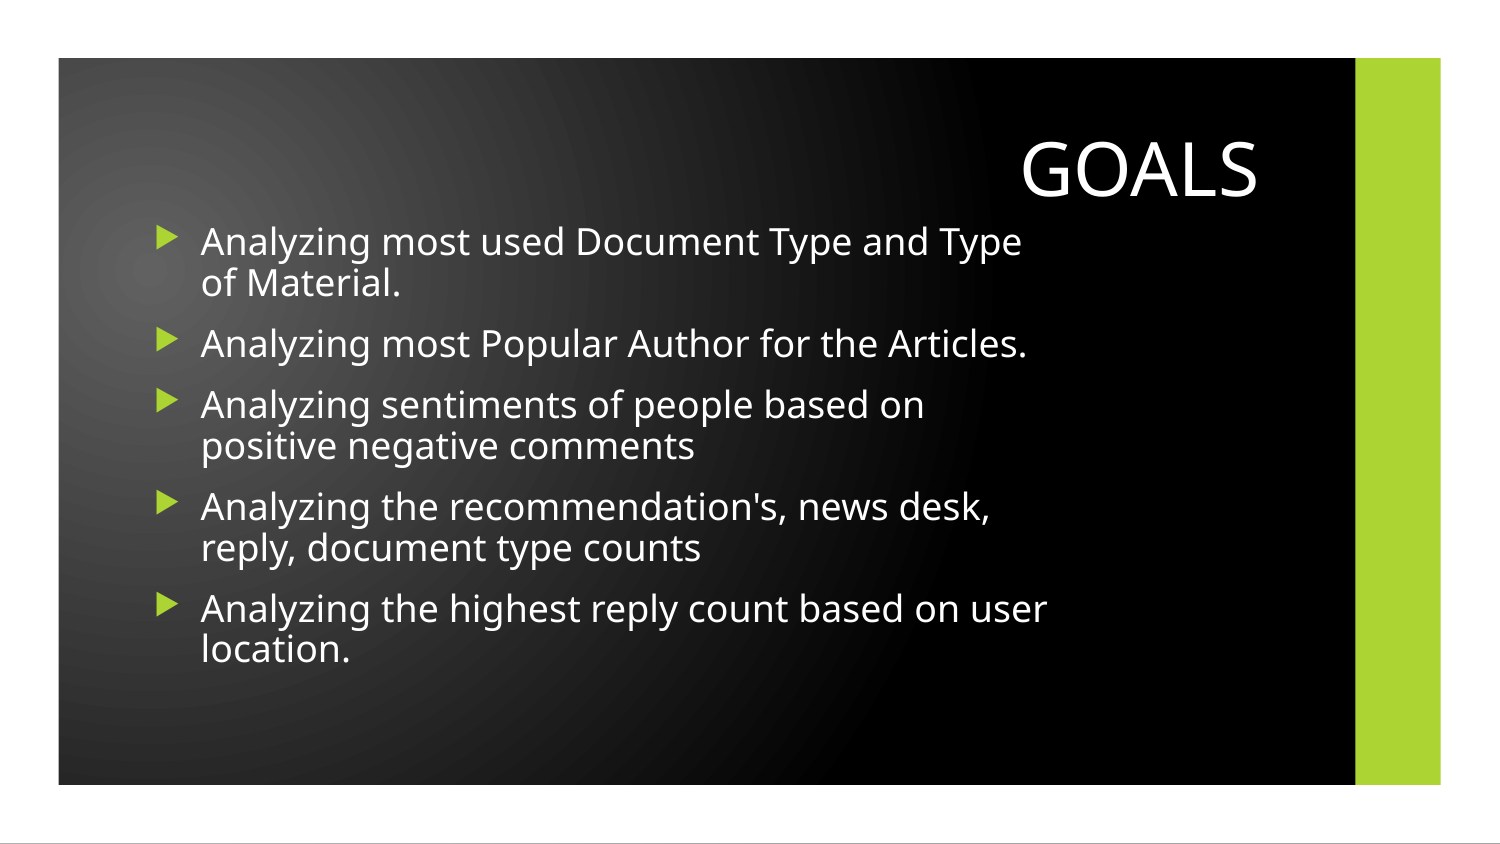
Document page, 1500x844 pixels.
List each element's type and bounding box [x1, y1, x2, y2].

text_box [0, 0, 1500, 844]
